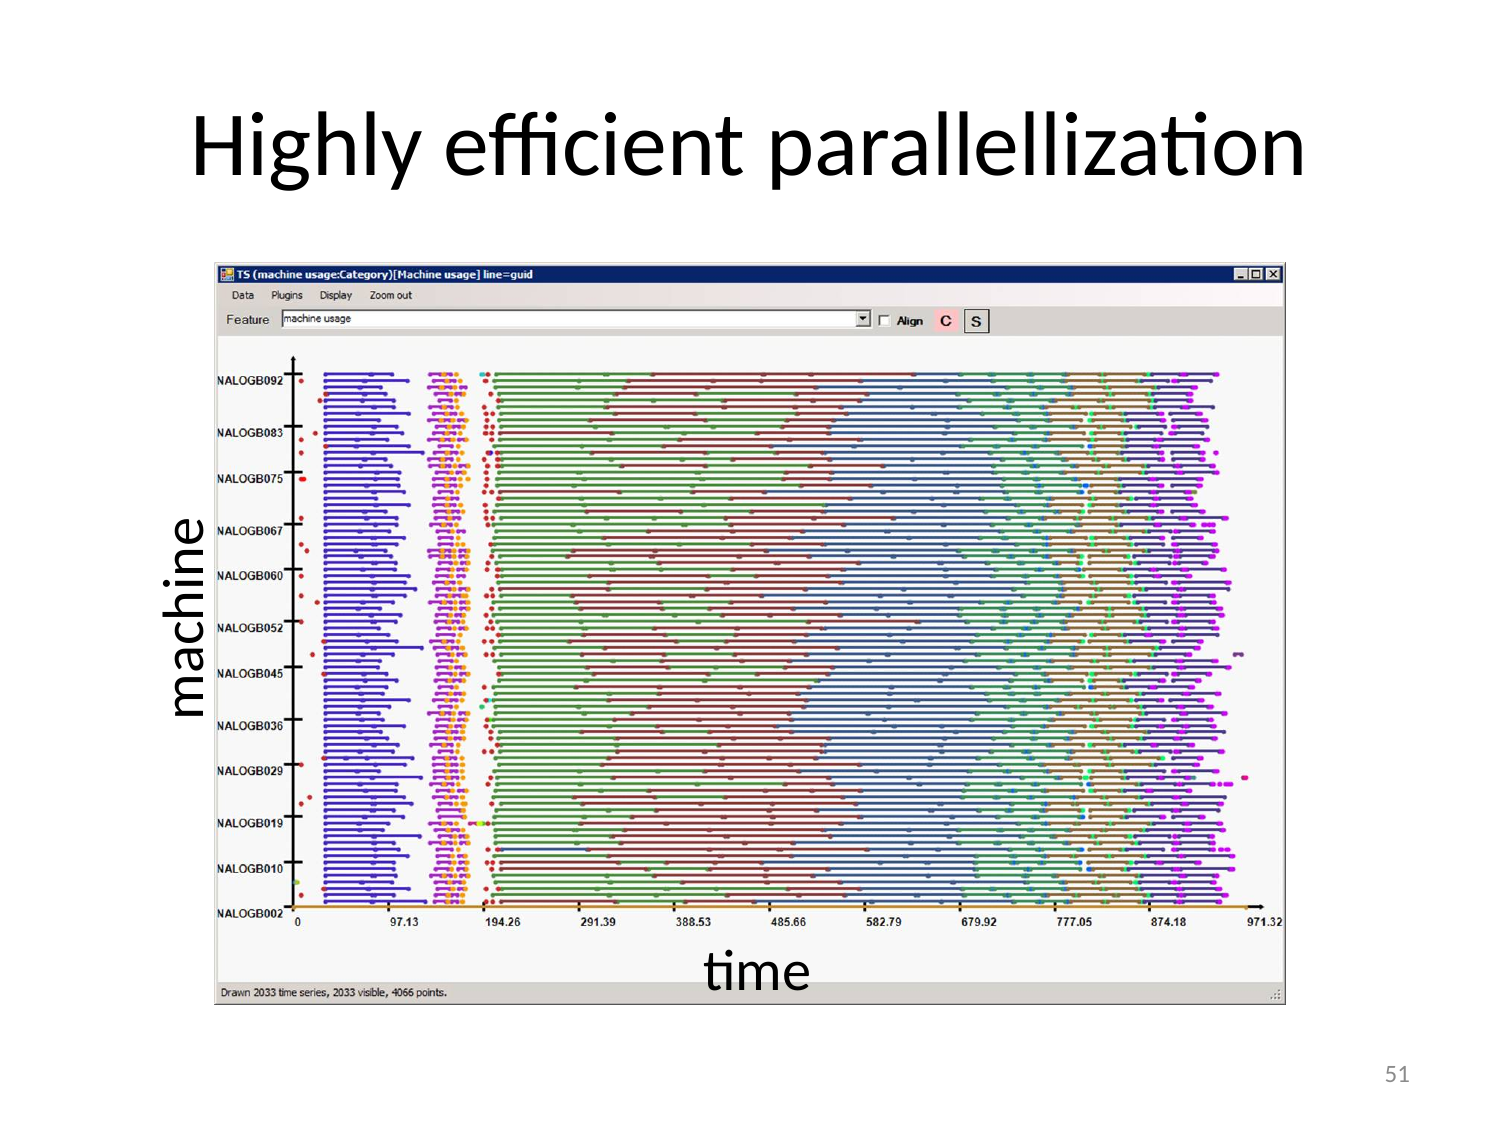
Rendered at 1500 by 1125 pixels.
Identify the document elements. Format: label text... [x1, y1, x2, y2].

text_box machine [137, 502, 209, 735]
slide_number 51 [1074, 1042, 1425, 1103]
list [214, 262, 1286, 1006]
title Highly efficient parallellization [75, 45, 1425, 233]
